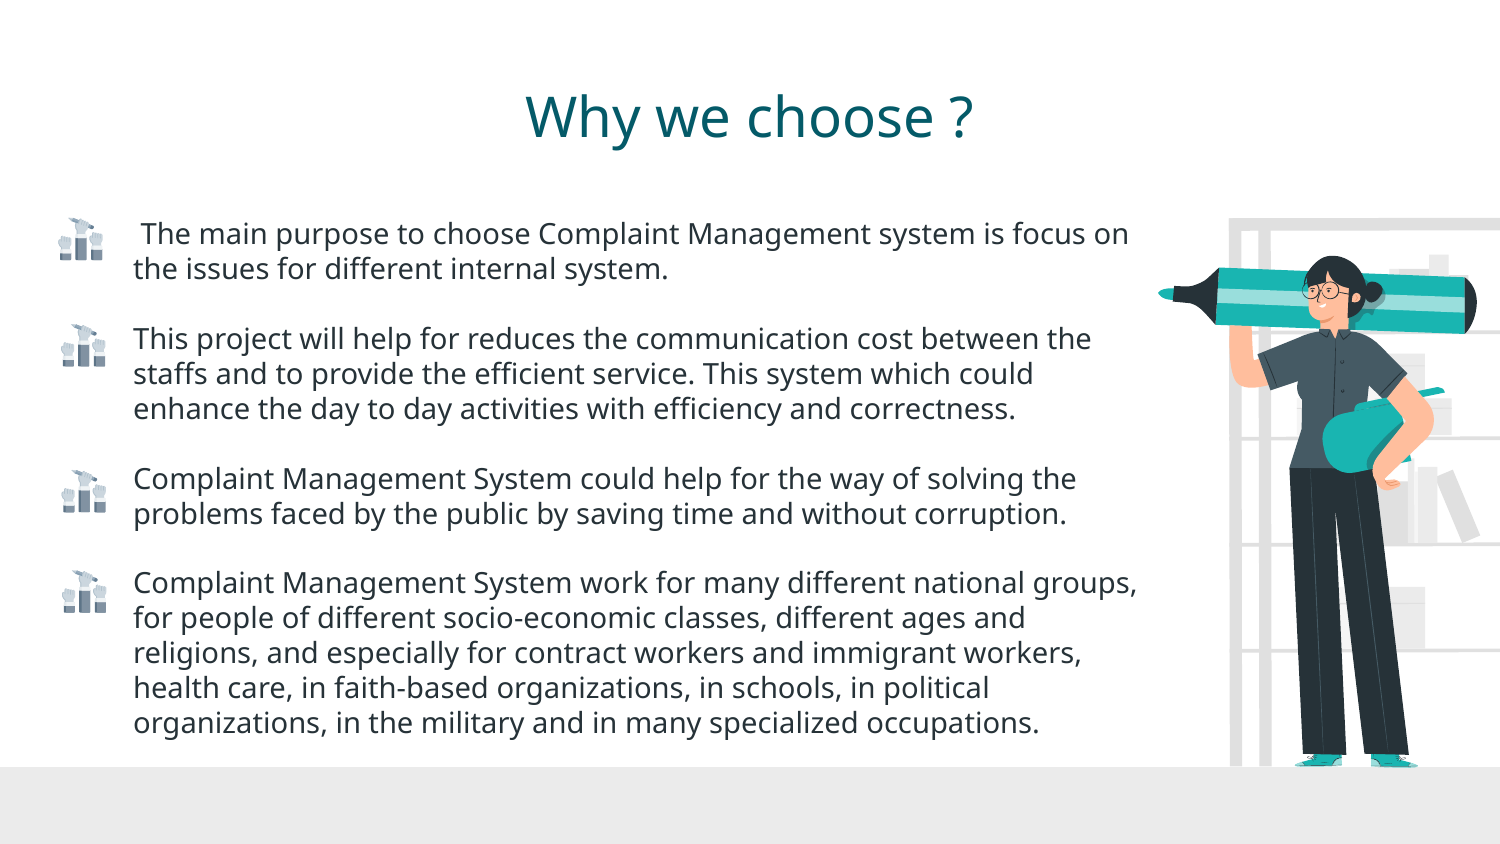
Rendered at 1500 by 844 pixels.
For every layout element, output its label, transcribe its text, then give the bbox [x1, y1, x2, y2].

title Why we choose ? [118, 88, 1382, 142]
list The main purpose to choose Complaint Management system is focus on the issues for different internal system. This project will help for reduces the communication cost between the staffs and to provide the efficient service. This system which could enhance the day to day activities with efficiency and correctness. Complaint Management System could help for the way of solving the problems faced by the public by saving time and without corruption. Complaint Management System work for many different national groups, for people of different socio-economic classes, different ages and religions, and especially for contract workers and immigrant workers, health care, in faith-based organizations, in schools, in political organizations, in the military and in many specialized occupations. [118, 141, 1159, 755]
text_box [60, 323, 106, 367]
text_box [1157, 217, 1500, 768]
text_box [57, 217, 103, 261]
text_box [61, 469, 107, 513]
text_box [61, 569, 107, 613]
